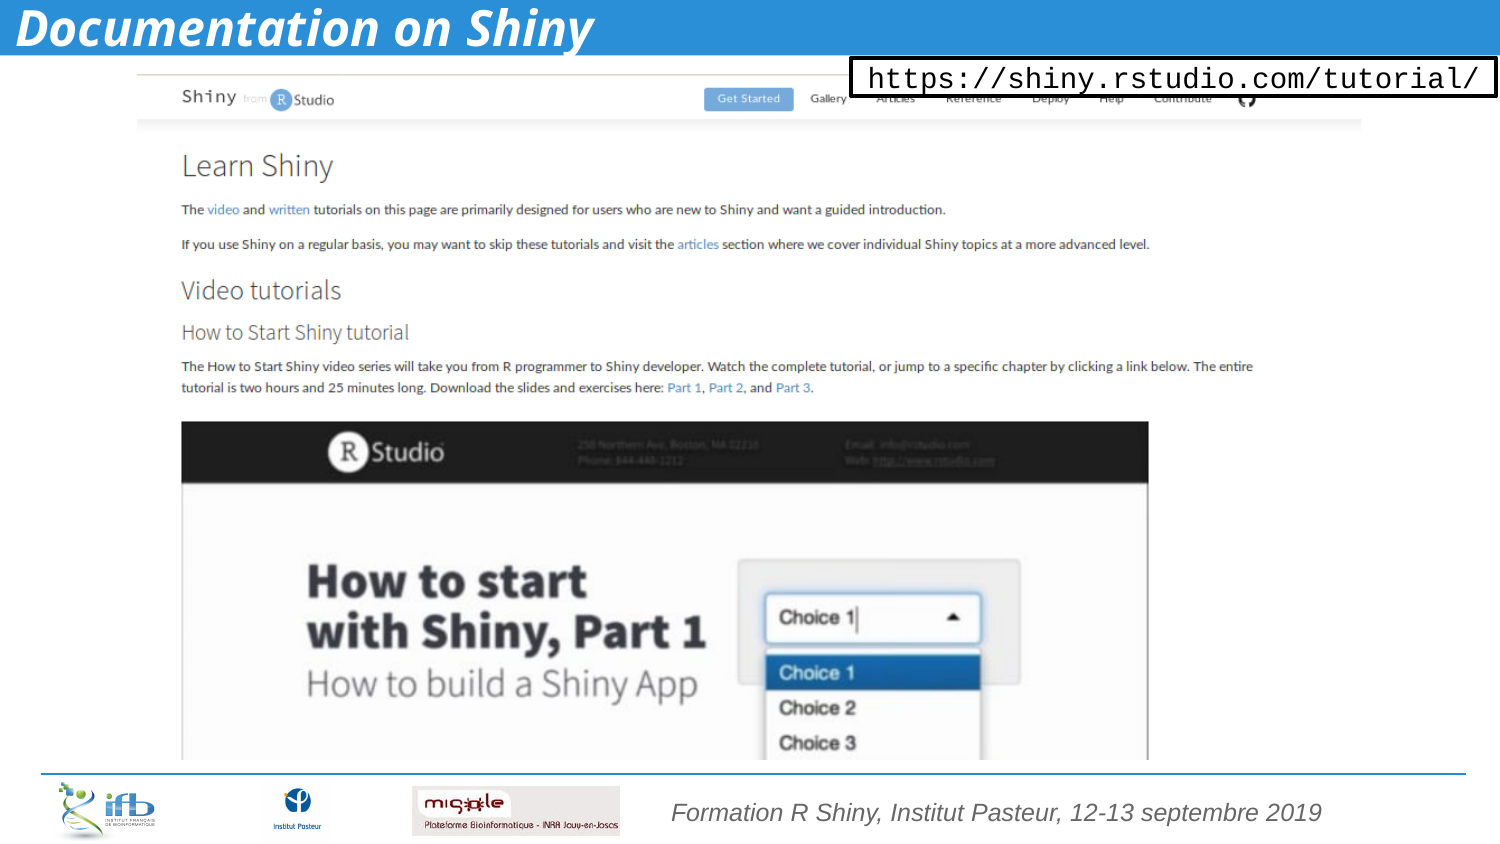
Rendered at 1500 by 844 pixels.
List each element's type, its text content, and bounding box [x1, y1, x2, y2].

picture [136, 74, 1362, 760]
text_box https://shiny.rstudio.com/tutorial/ [849, 56, 1498, 98]
picture [51, 779, 158, 843]
picture [262, 778, 333, 844]
picture [412, 786, 620, 836]
title Documentation on Shiny [0, 0, 1500, 56]
